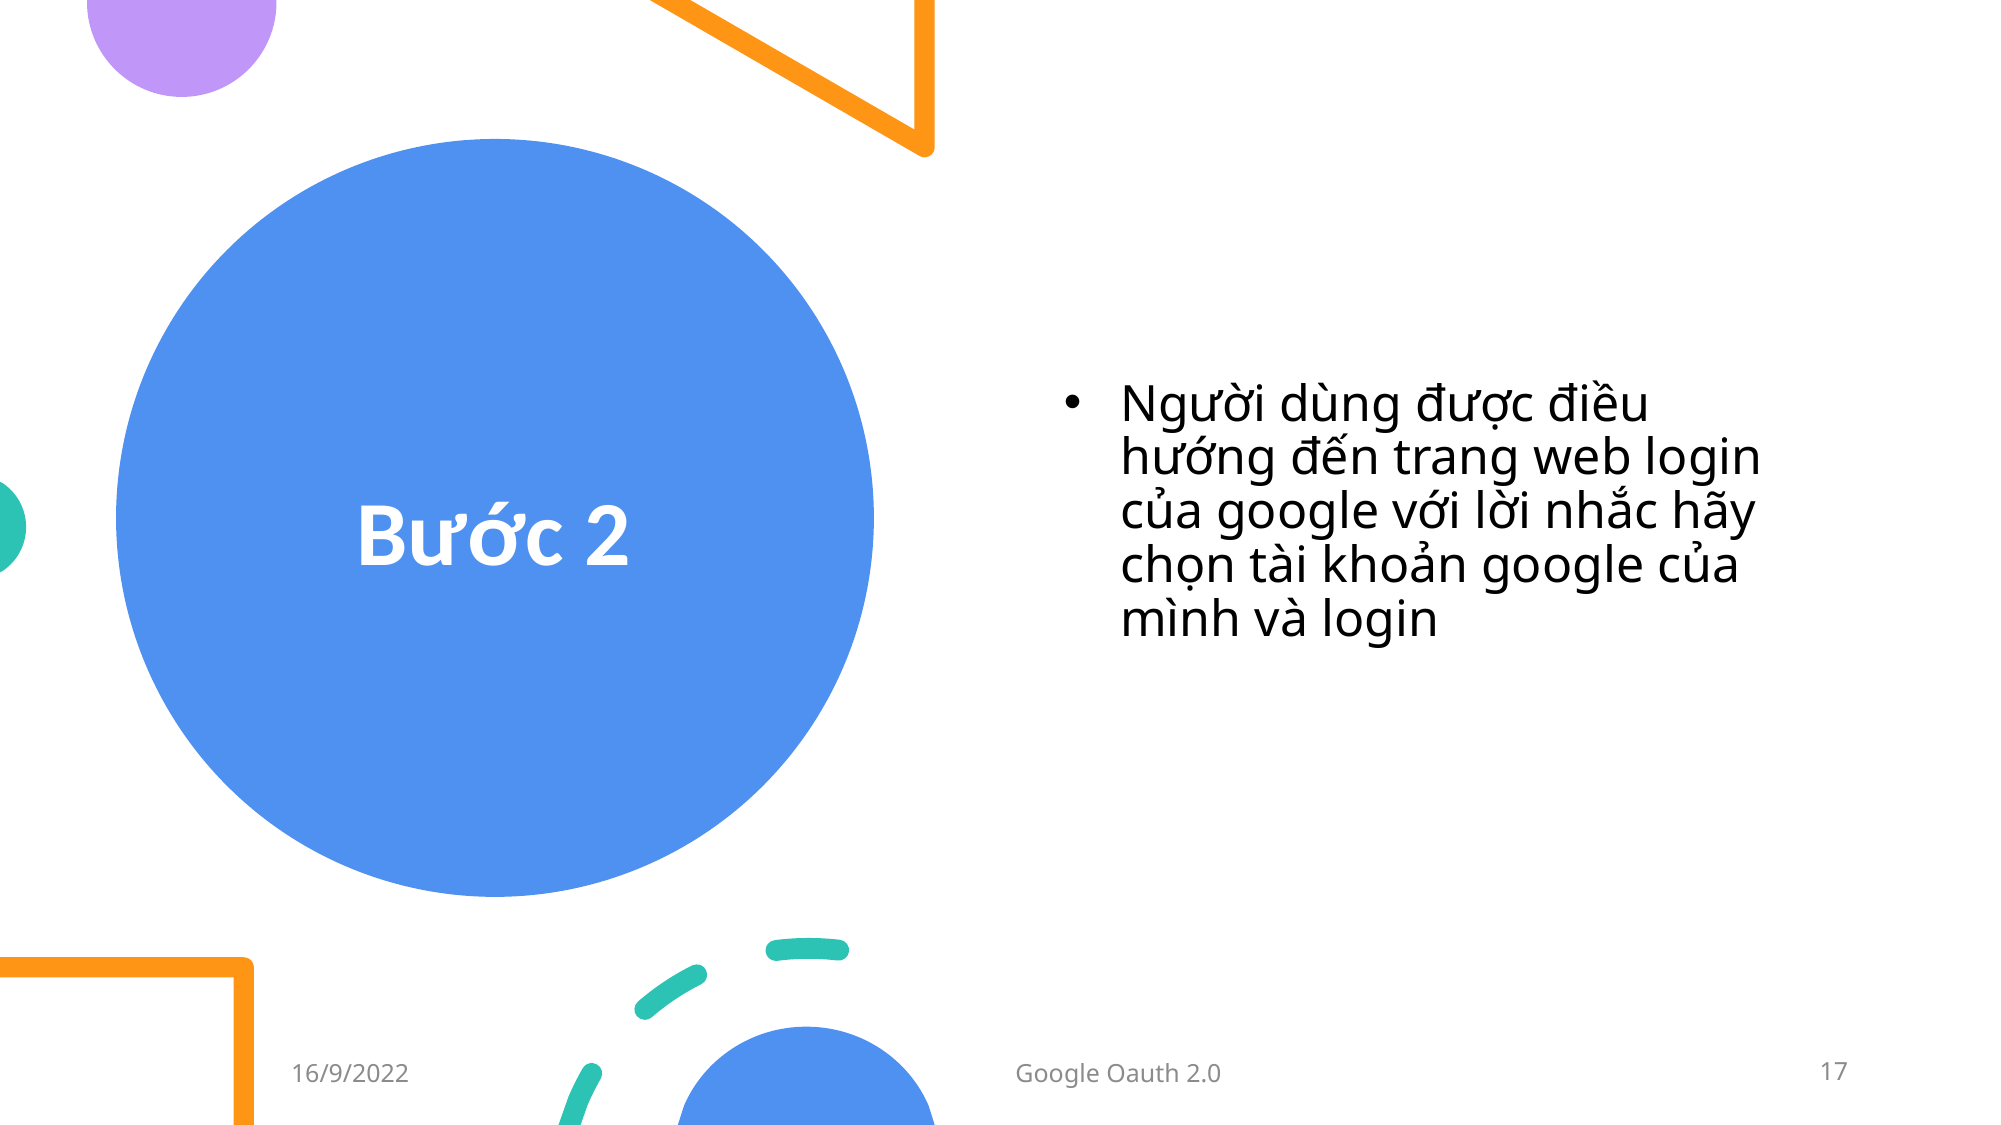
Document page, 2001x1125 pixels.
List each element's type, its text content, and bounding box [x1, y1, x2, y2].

list Người dùng được điều hướng đến trang web login của google với lời nhắc hãy chọn tài khoản google của mình và login [1048, 370, 1822, 755]
title Bước 2 [228, 202, 759, 870]
footer Google Oauth 2.0 [1000, 1042, 1676, 1103]
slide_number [276, 1042, 530, 1103]
slide_number 17 [1723, 1042, 1863, 1103]
